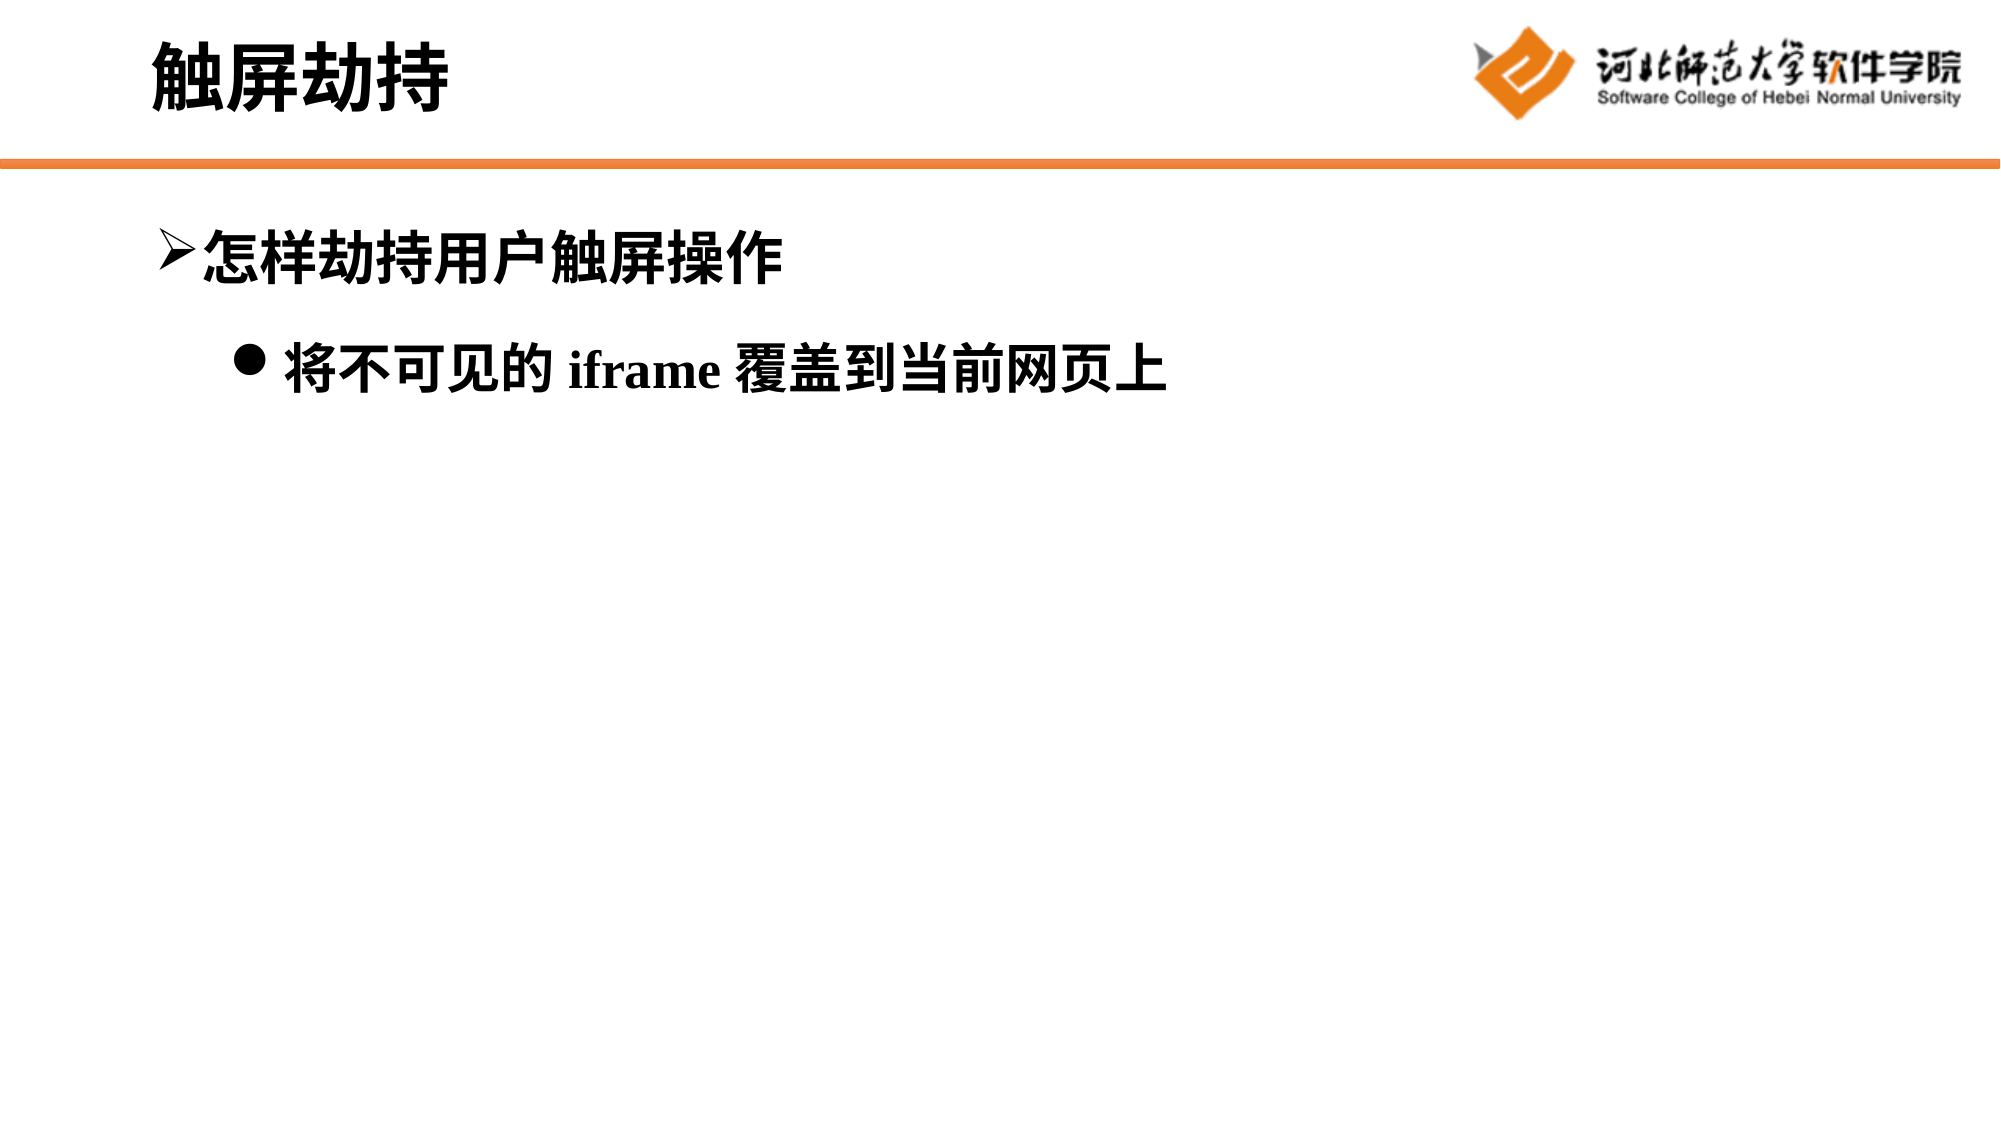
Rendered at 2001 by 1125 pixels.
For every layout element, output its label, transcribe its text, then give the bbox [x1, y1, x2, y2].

picture [1861, 18, 1988, 126]
title 触屏劫持 [135, 8, 1861, 155]
list 怎样劫持用户触屏操作 将不可见的iframe覆盖到当前网页上 [139, 178, 1865, 988]
